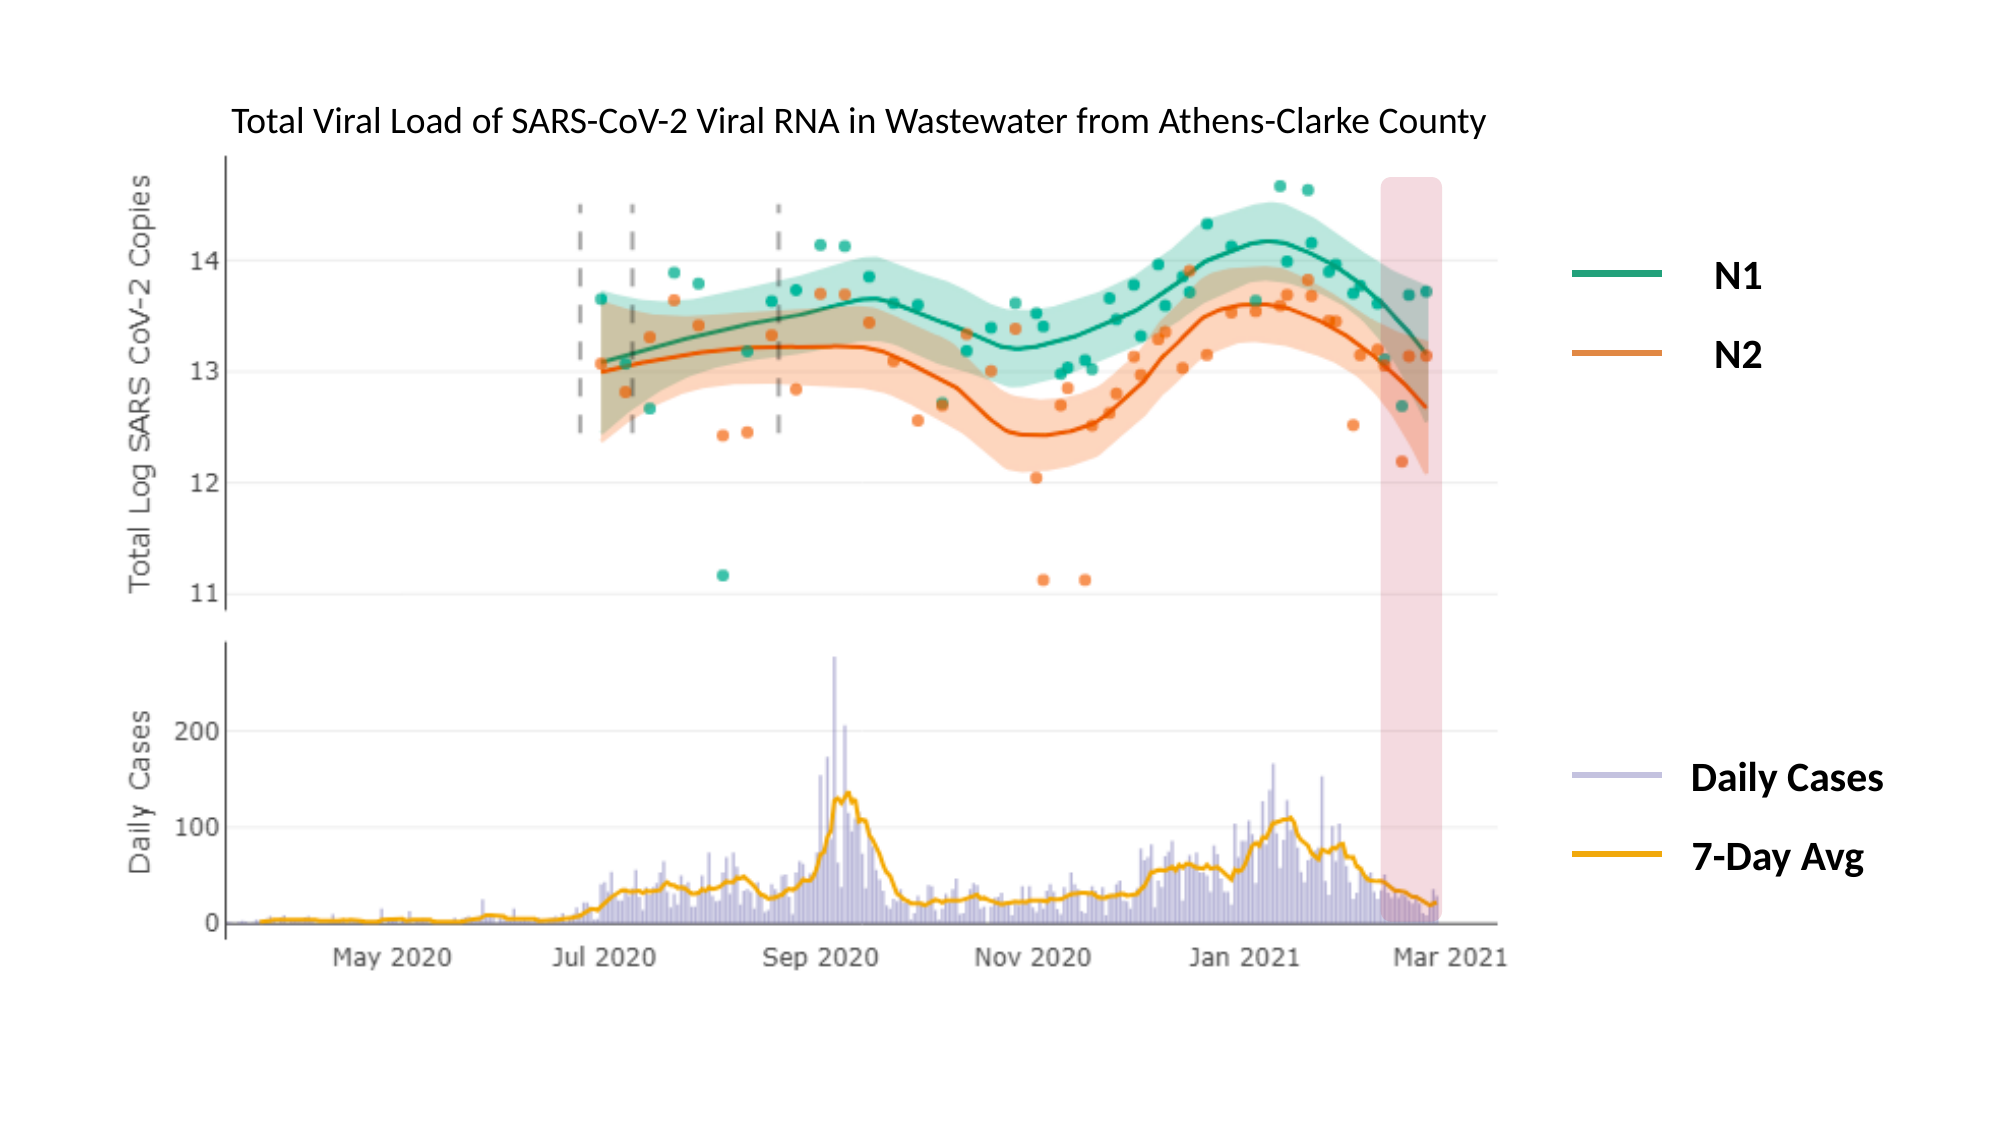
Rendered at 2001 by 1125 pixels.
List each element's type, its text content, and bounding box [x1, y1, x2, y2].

text_box N2 [1685, 319, 1792, 385]
text_box Total Viral Load of SARS-CoV-2 Viral RNA in Wastewater from Athens-Clarke County [216, 88, 1516, 138]
text_box N1 [1685, 240, 1792, 306]
text_box Daily Cases [1614, 742, 1961, 807]
text_box 7-Day Avg [1668, 821, 1888, 887]
picture [91, 138, 1553, 987]
